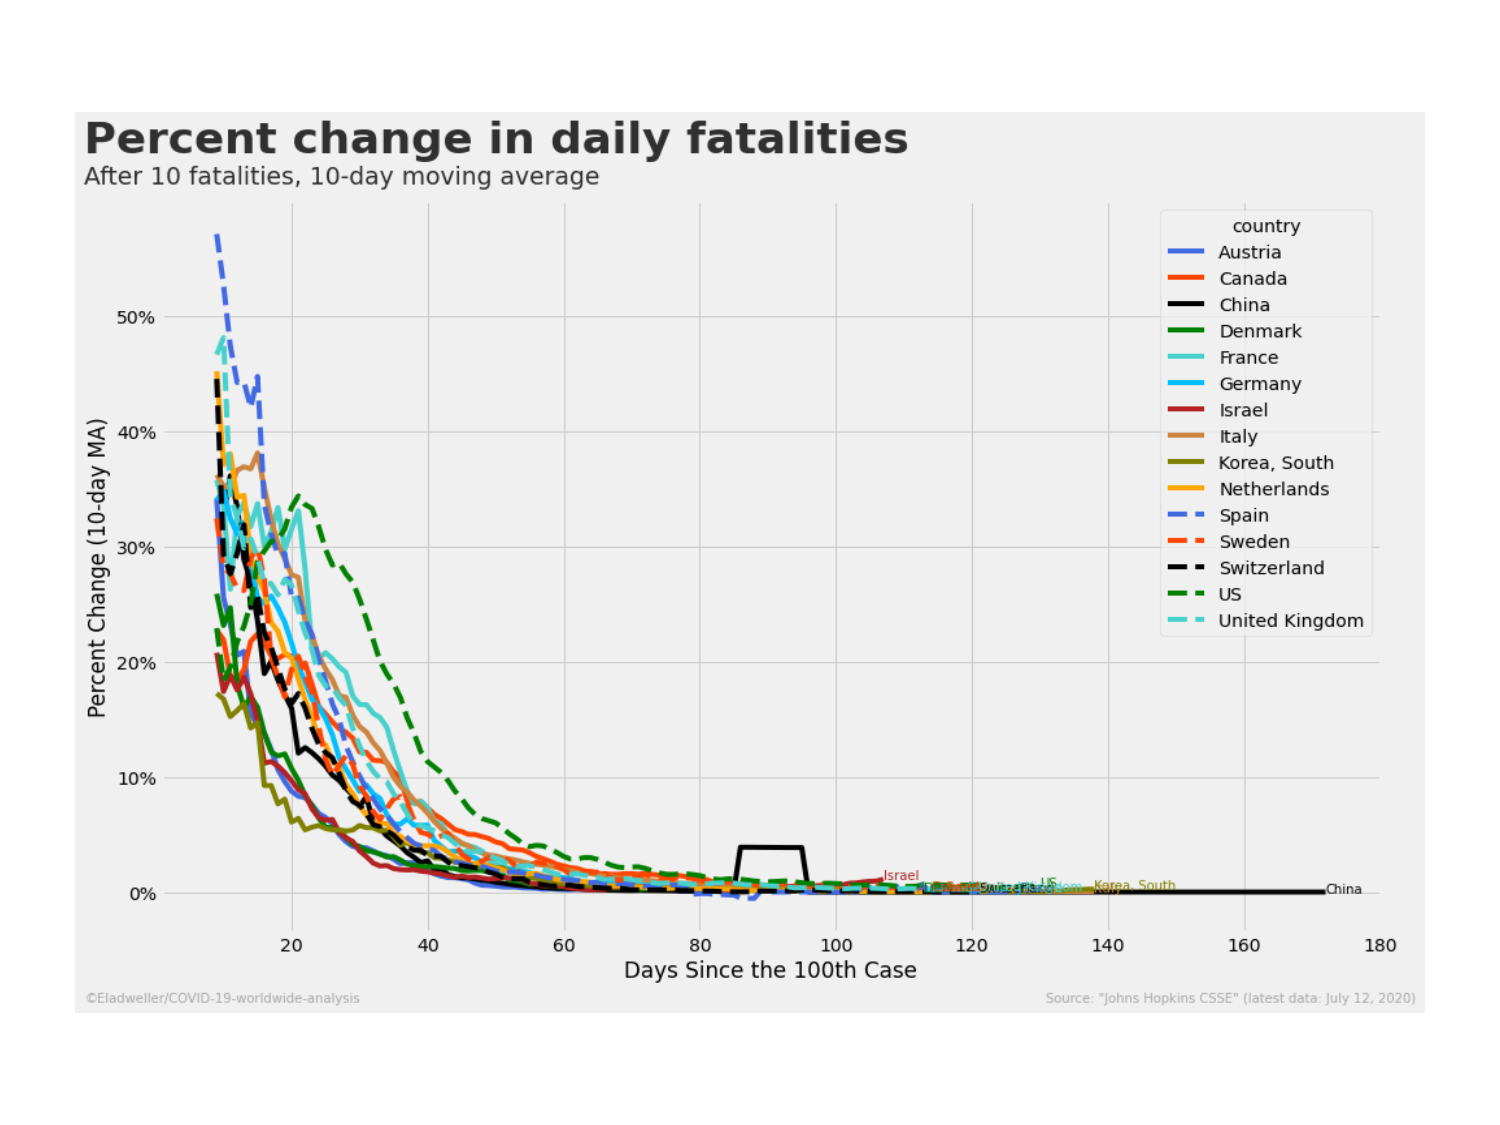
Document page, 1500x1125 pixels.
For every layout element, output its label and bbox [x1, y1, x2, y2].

picture [74, 112, 1426, 1013]
